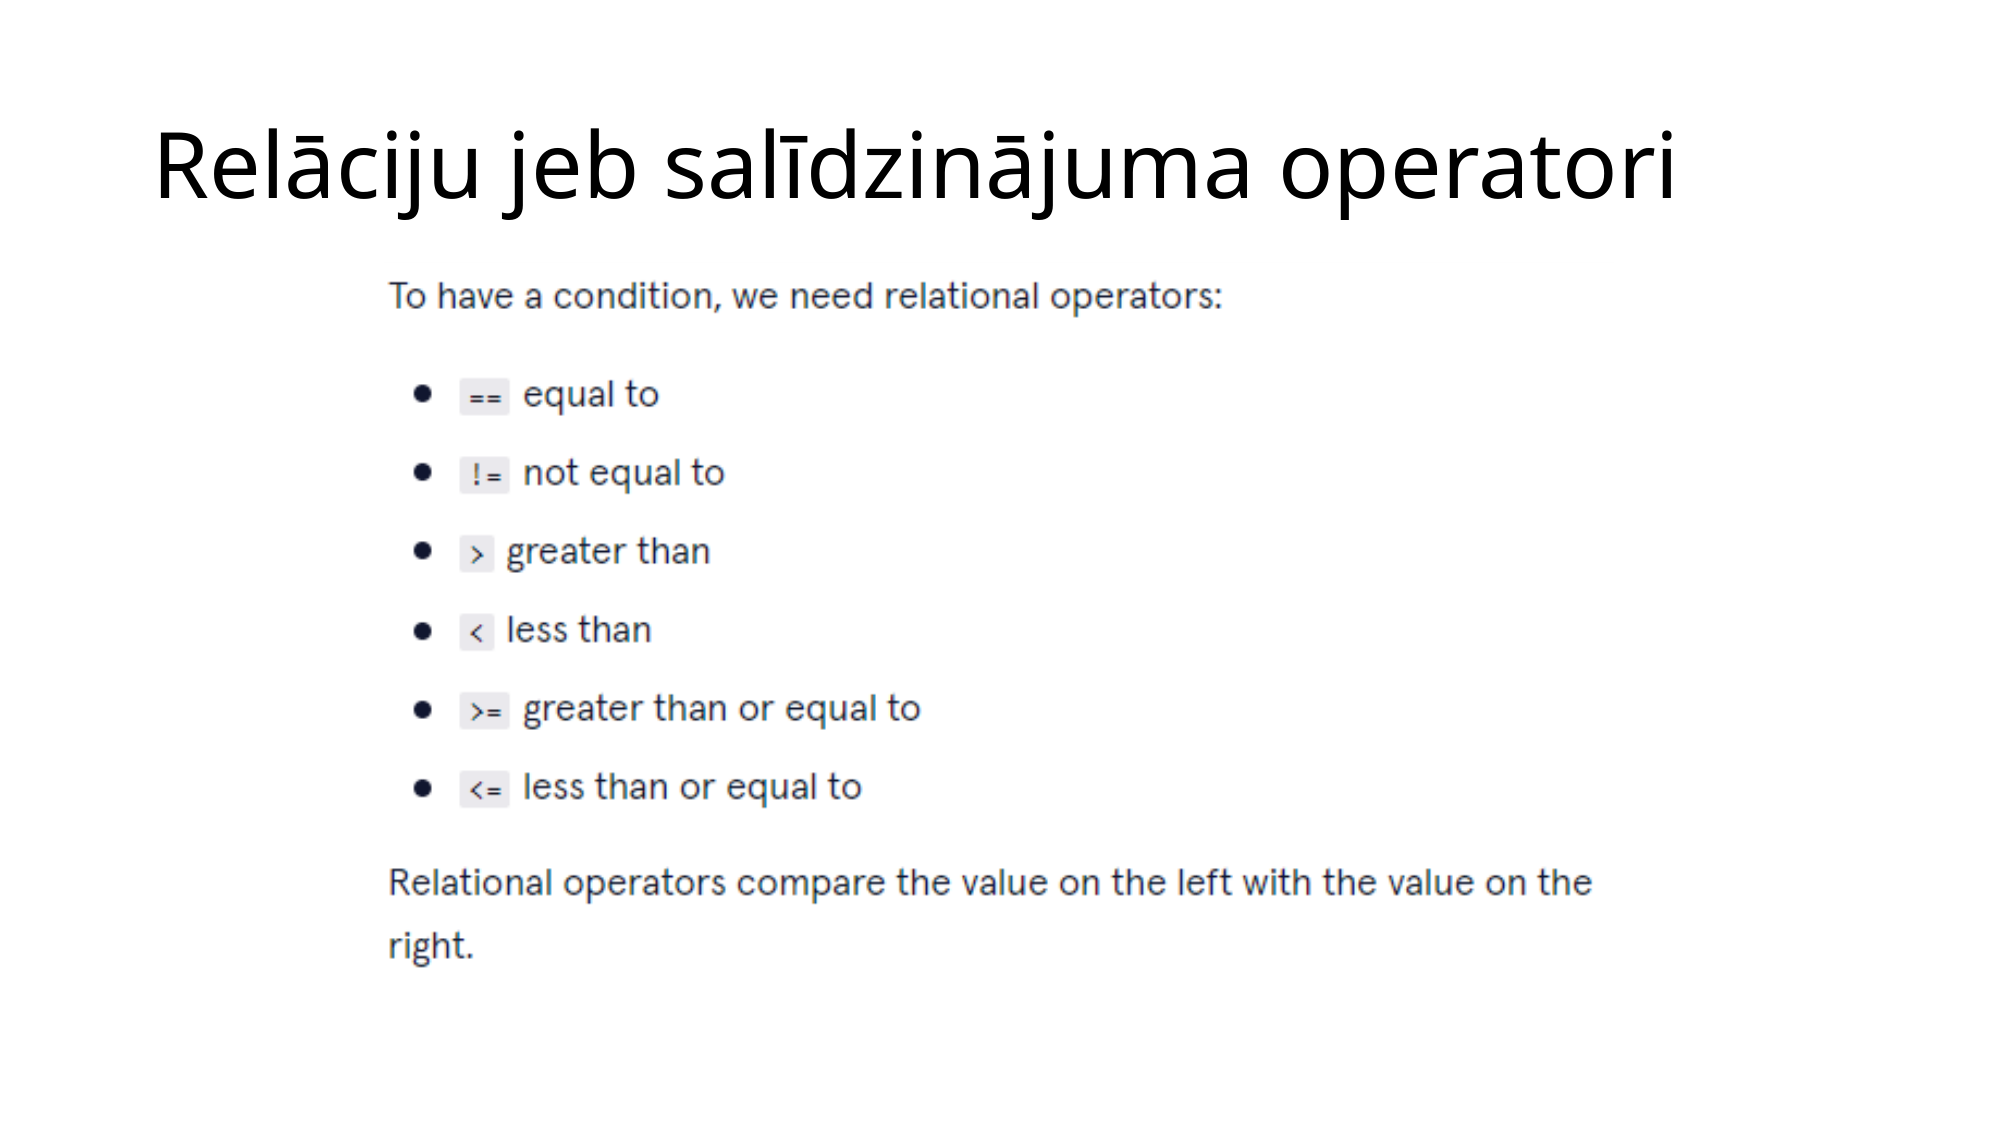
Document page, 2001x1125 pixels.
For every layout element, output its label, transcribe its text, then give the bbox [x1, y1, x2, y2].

title Relāciju jeb salīdzinājuma operatori [137, 59, 1863, 278]
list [384, 261, 1614, 985]
